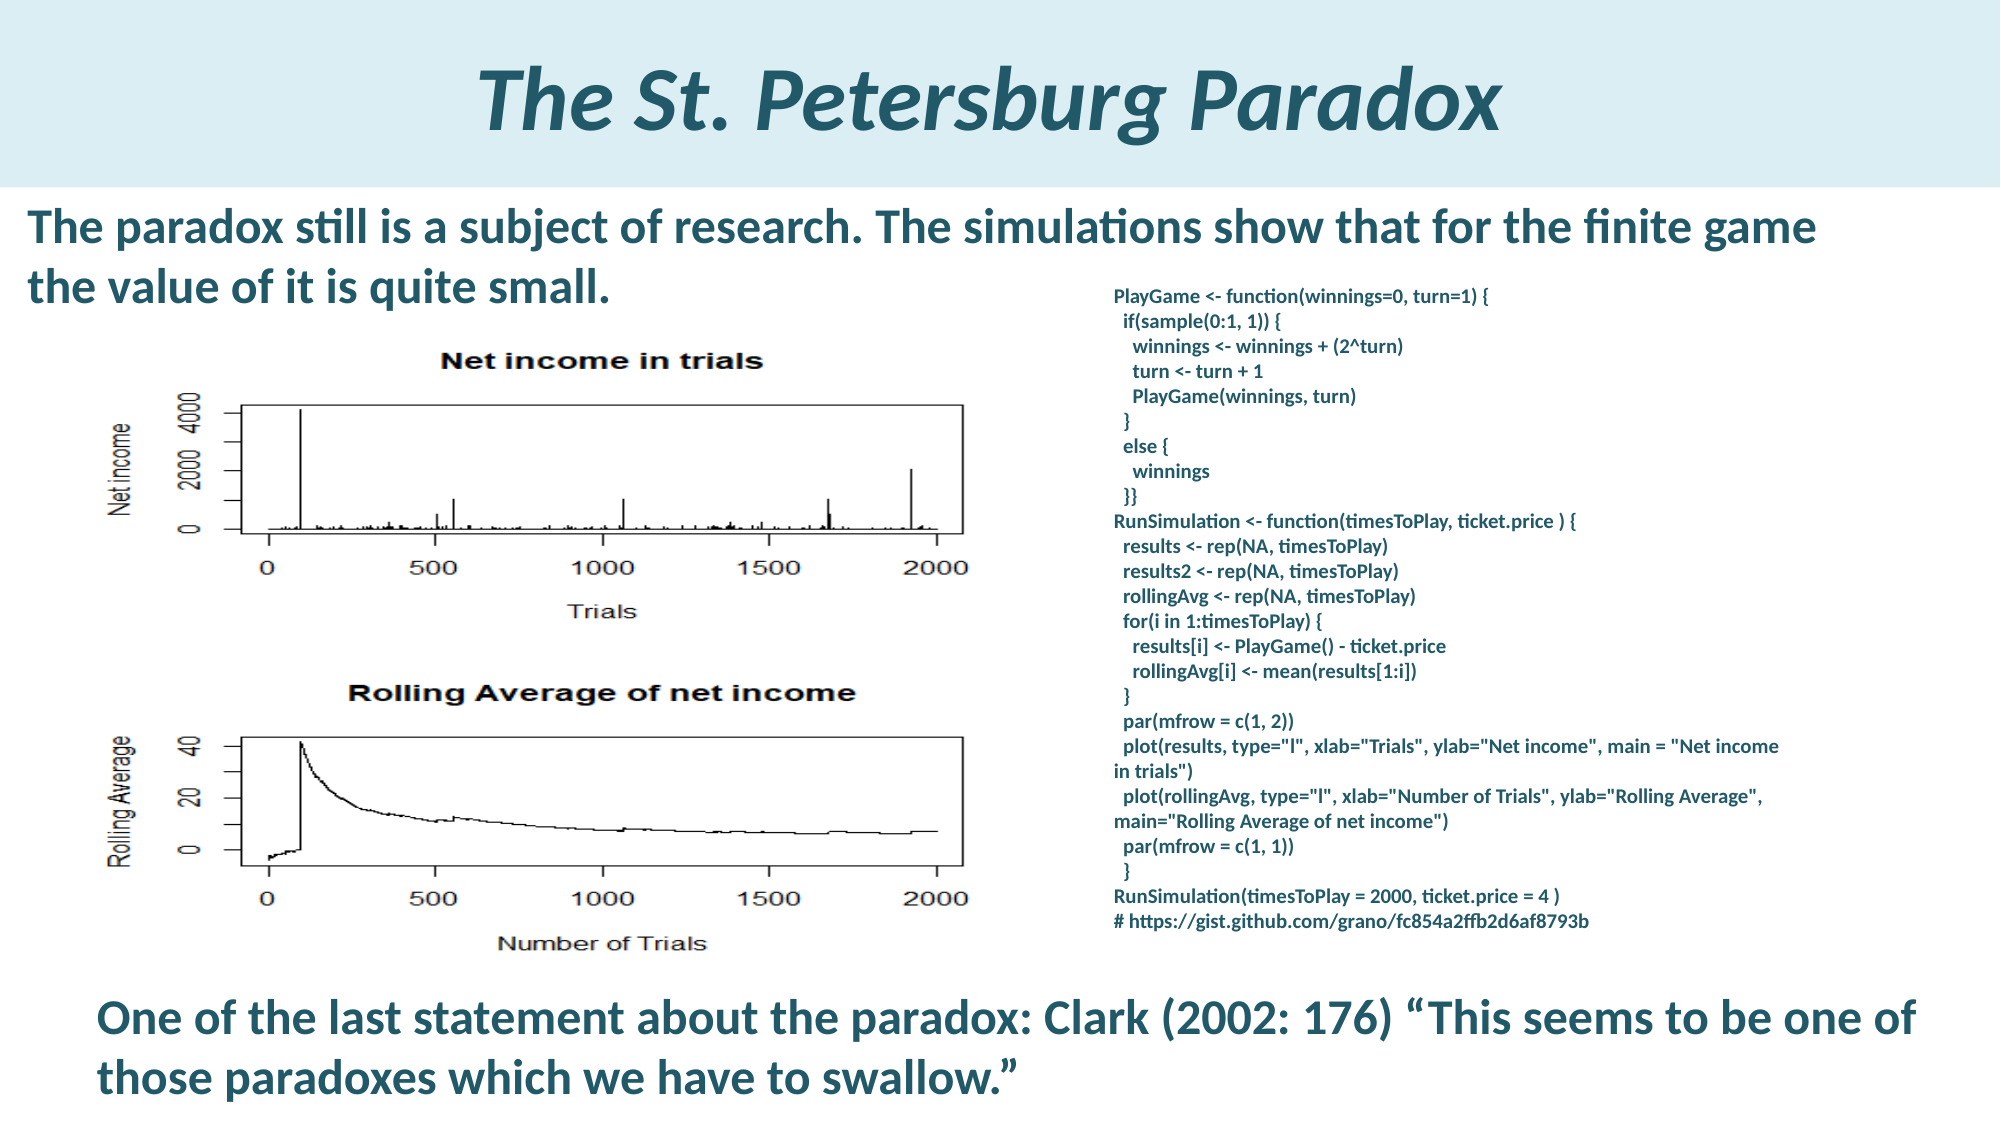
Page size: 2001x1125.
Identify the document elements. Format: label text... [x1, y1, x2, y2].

text_box PlayGame <- function(winnings=0, turn=1) { if(sample(0:1, 1)) { winnings <- winnings + (2^turn) turn <- turn + 1 PlayGame(winnings, turn) } else { winnings }} RunSimulation <- function(timesToPlay, ticket.price ) { results <- rep(NA, timesToPlay) results2 <- rep(NA, timesToPlay) rollingAvg <- rep(NA, timesToPlay) for(i in 1:timesToPlay) { results[i] <- PlayGame() - ticket.price rollingAvg[i] <- mean(results[1:i]) } par(mfrow = c(1, 2)) plot(results, type="l", xlab="Trials", ylab="Net income", main = "Net income in trials") plot(rollingAvg, type="l", xlab="Number of Trials", ylab="Rolling Average", main="Rolling Average of net income") par(mfrow = c(1, 1)) } RunSimulation(timesToPlay = 2000, ticket.price = 4 ) # https://gist.github.com/grano/fc854a2ffb2d6af8793b [1098, 275, 1808, 940]
text_box The paradox still is a subject of research. The simulations show that for the finite game the value of it is quite small. [12, 186, 1908, 322]
picture [97, 315, 1038, 978]
title The St. Petersburg Paradox [0, 0, 2000, 188]
text_box One of the last statement about the paradox: Clark (2002: 176) “This seems to be one of those paradoxes which we have to swallow.” [82, 977, 1960, 1113]
